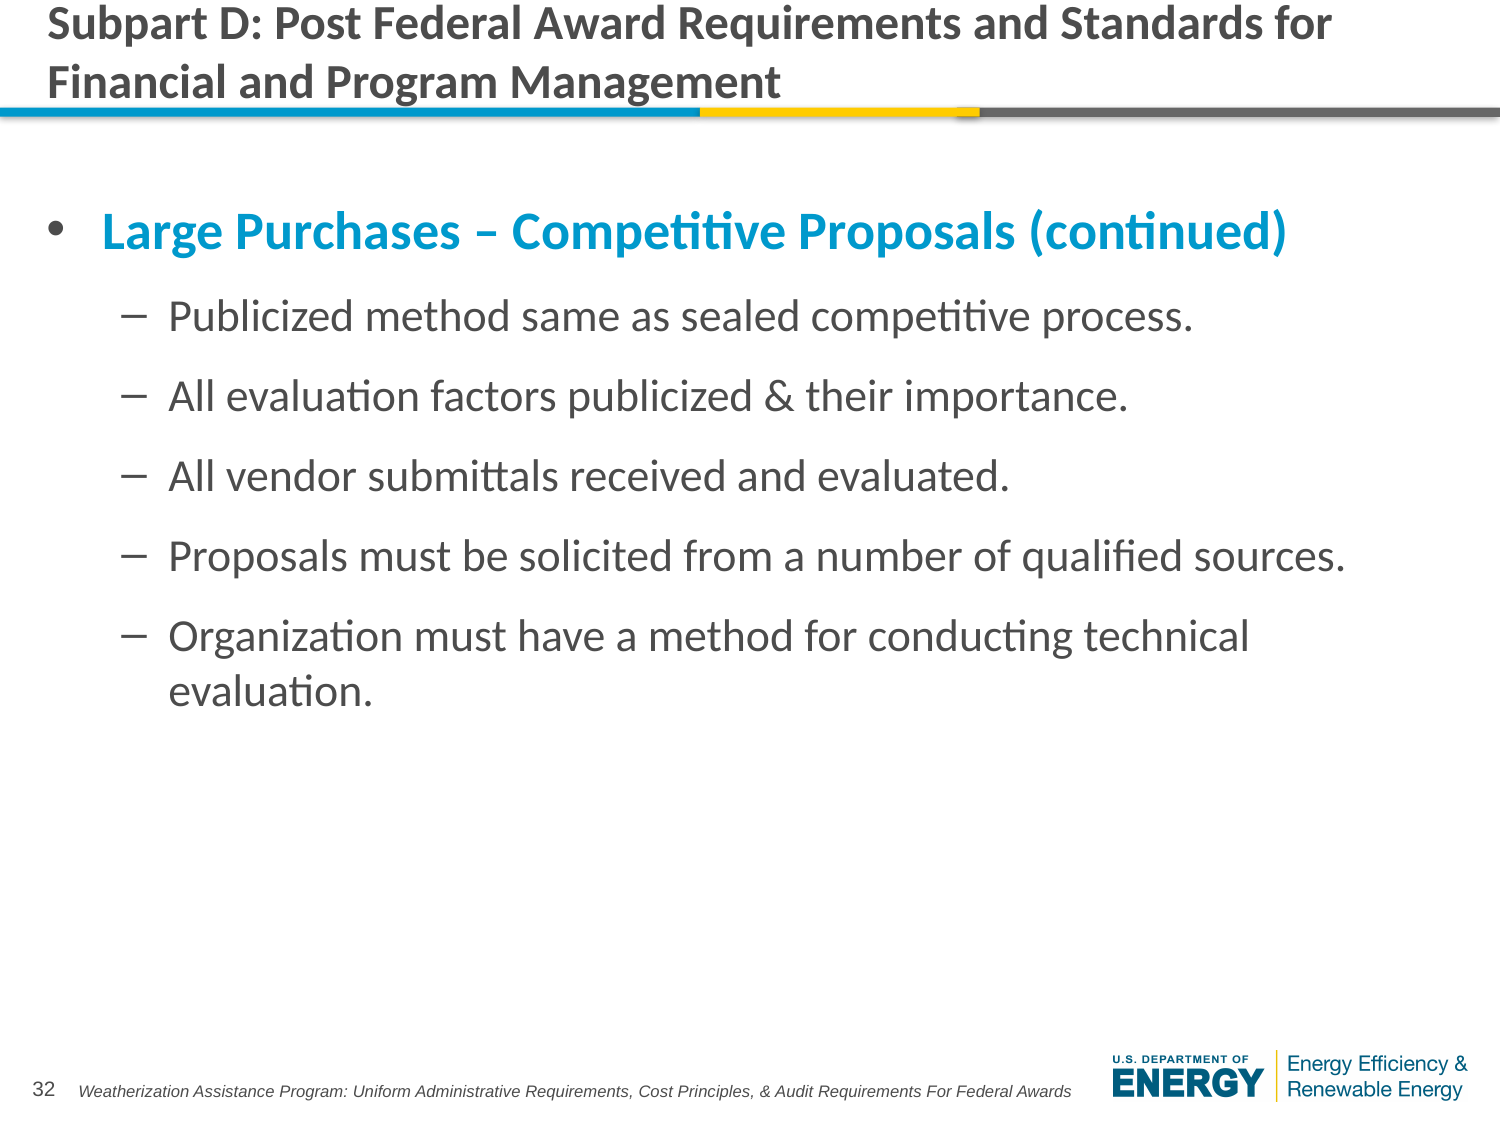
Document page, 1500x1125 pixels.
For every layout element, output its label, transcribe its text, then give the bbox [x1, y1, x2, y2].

picture [1113, 1050, 1468, 1102]
list Large Purchases – Competitive Proposals (continued) Publicized method same as sealed competitive process. All evaluation factors publicized & their importance. All vendor submittals received and evaluated. Proposals must be solicited from a number of qualified sources. Organization must have a method for conducting technical evaluation. [31, 187, 1464, 1041]
title Subpart D: Post Federal Award Requirements and Standards for Financial and Program Management [32, 0, 1464, 117]
